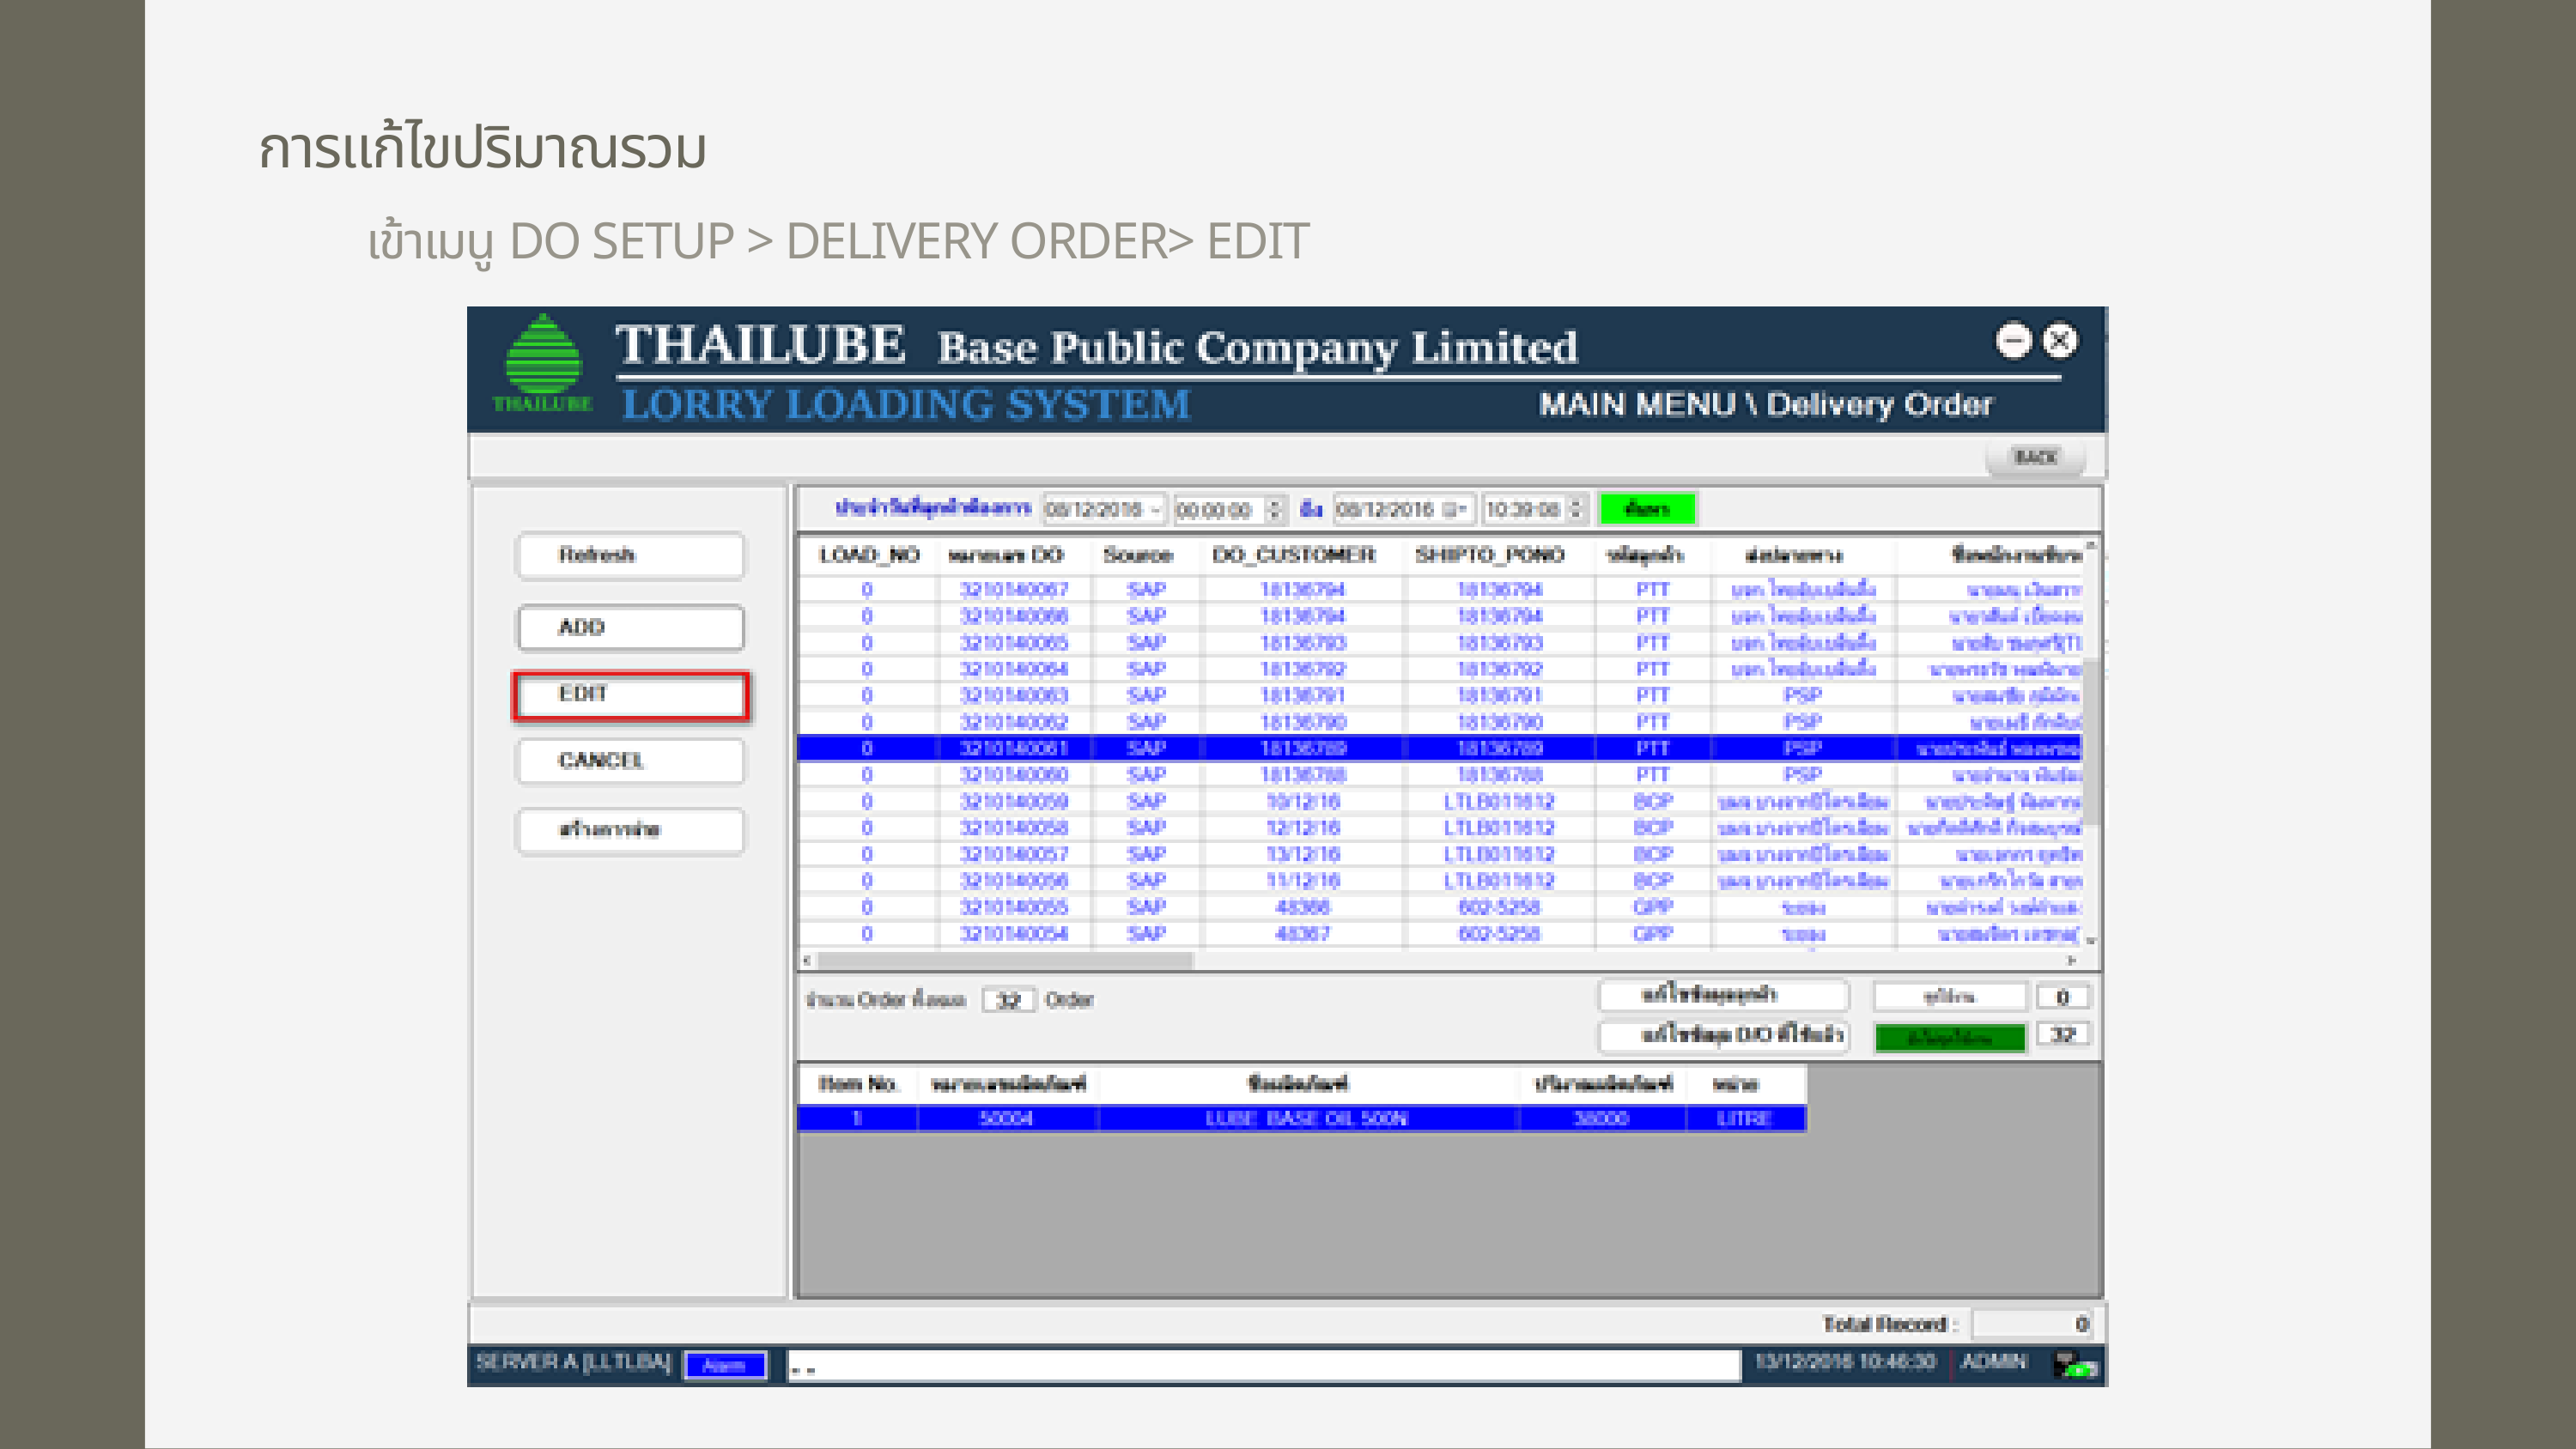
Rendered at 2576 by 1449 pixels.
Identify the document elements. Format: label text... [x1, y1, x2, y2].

picture [466, 306, 2110, 1387]
text_box [144, 0, 2432, 1449]
text_box เข้าเมนู DO SETUP > DELIVERY ORDER> EDIT [327, 198, 1351, 269]
text_box การแก้ไขปริมาณรวม [229, 97, 723, 180]
